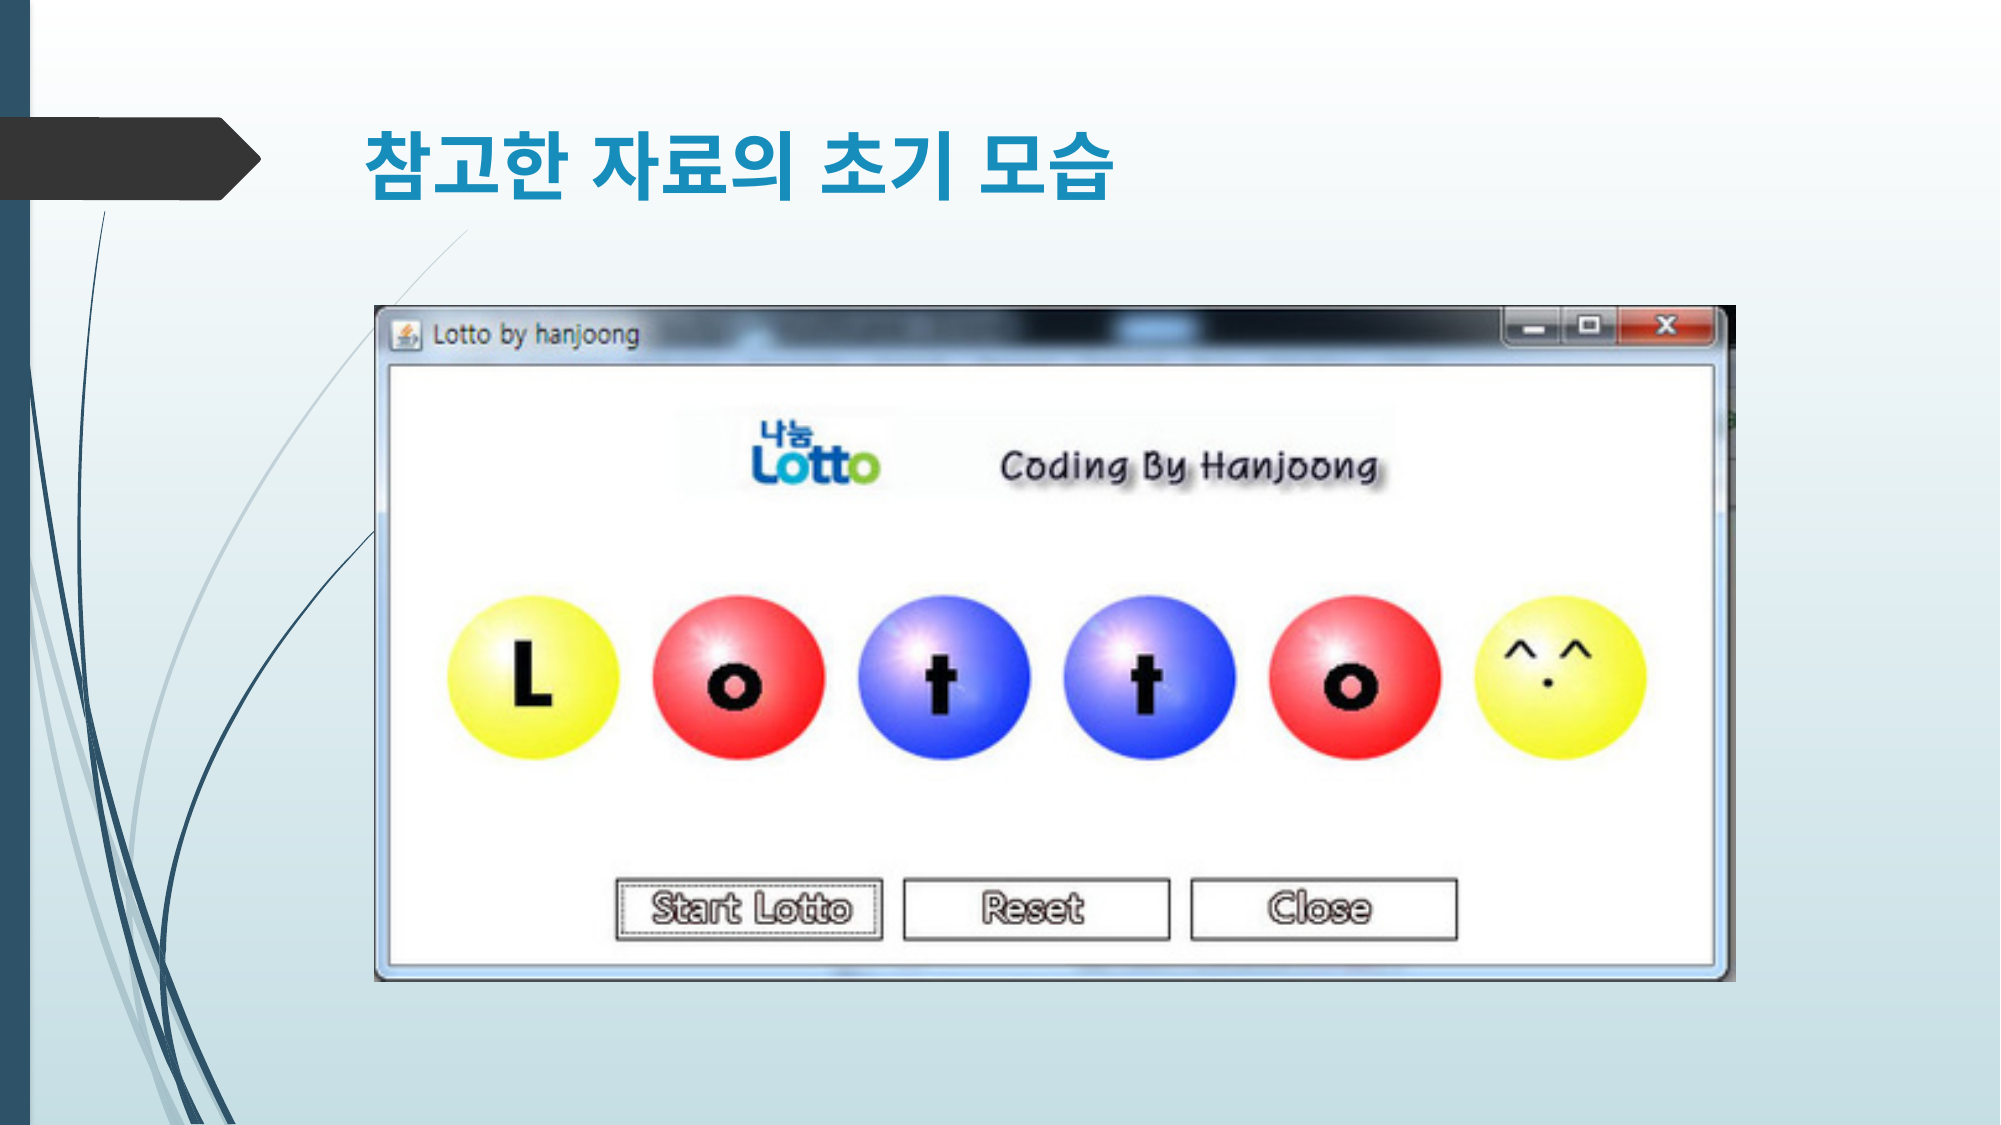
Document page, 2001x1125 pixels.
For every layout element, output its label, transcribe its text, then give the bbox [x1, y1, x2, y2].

title 참고한 자료의 초기 모습 [296, 111, 1205, 222]
picture [373, 304, 1737, 982]
